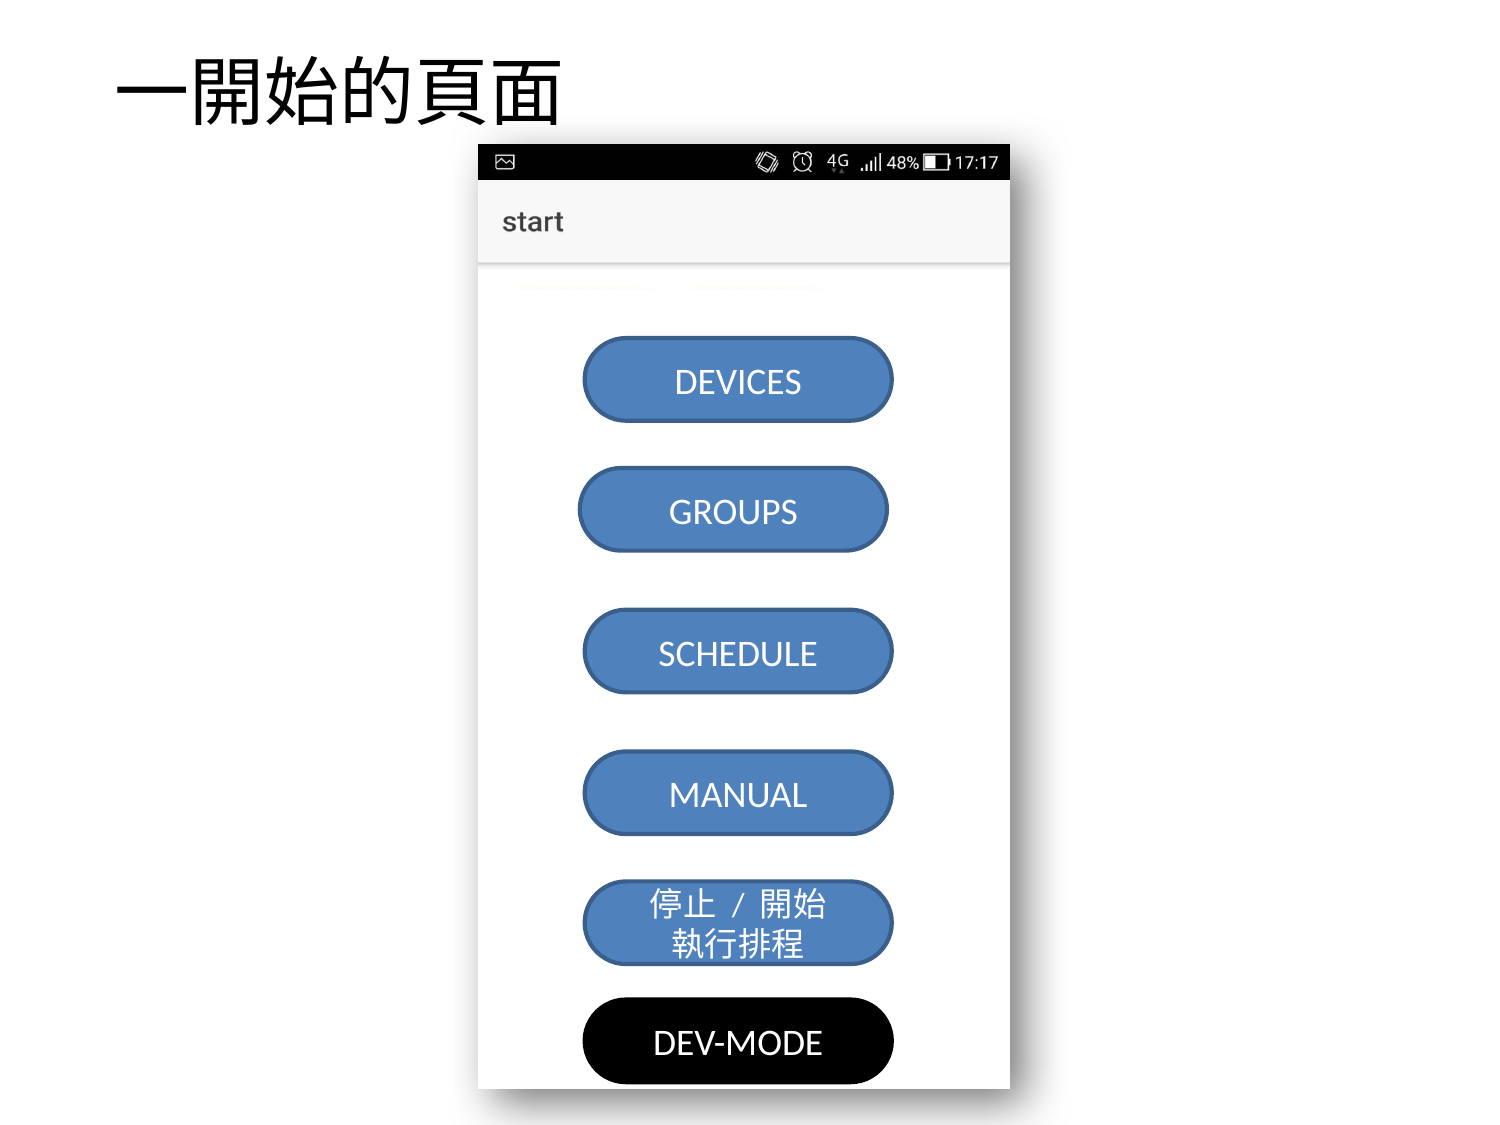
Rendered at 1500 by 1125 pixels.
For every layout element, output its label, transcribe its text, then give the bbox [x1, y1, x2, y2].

picture [477, 143, 1011, 1090]
text_box 一開始的頁面 [99, 36, 643, 142]
text_box [0, 0, 1500, 1125]
